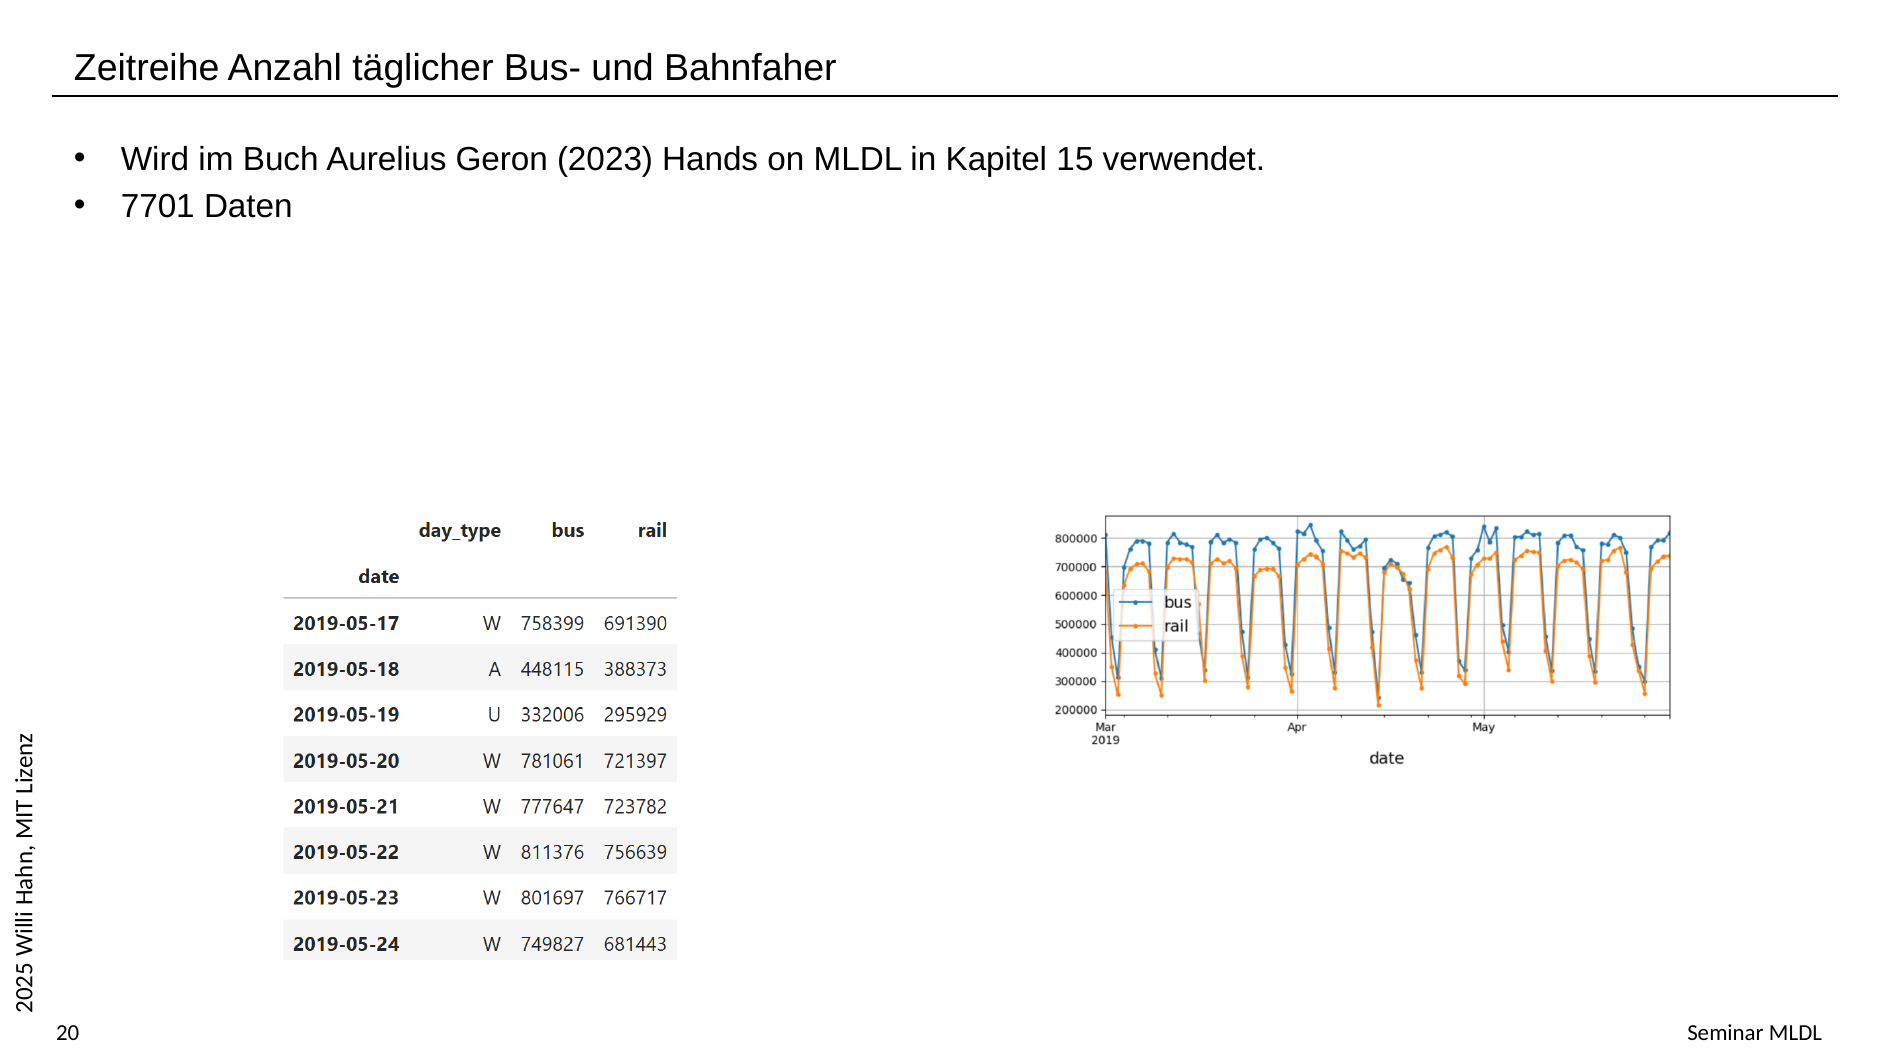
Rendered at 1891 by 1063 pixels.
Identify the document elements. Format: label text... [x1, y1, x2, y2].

list Zeitreihe Anzahl täglicher Bus- und Bahnfaher [59, 35, 1572, 83]
picture [1051, 507, 1678, 773]
list Wird im Buch Aurelius Geron (2023) Hands on MLDL in Kapitel 15 verwendet. 7701 Daten [59, 129, 1820, 1004]
picture [271, 507, 692, 960]
